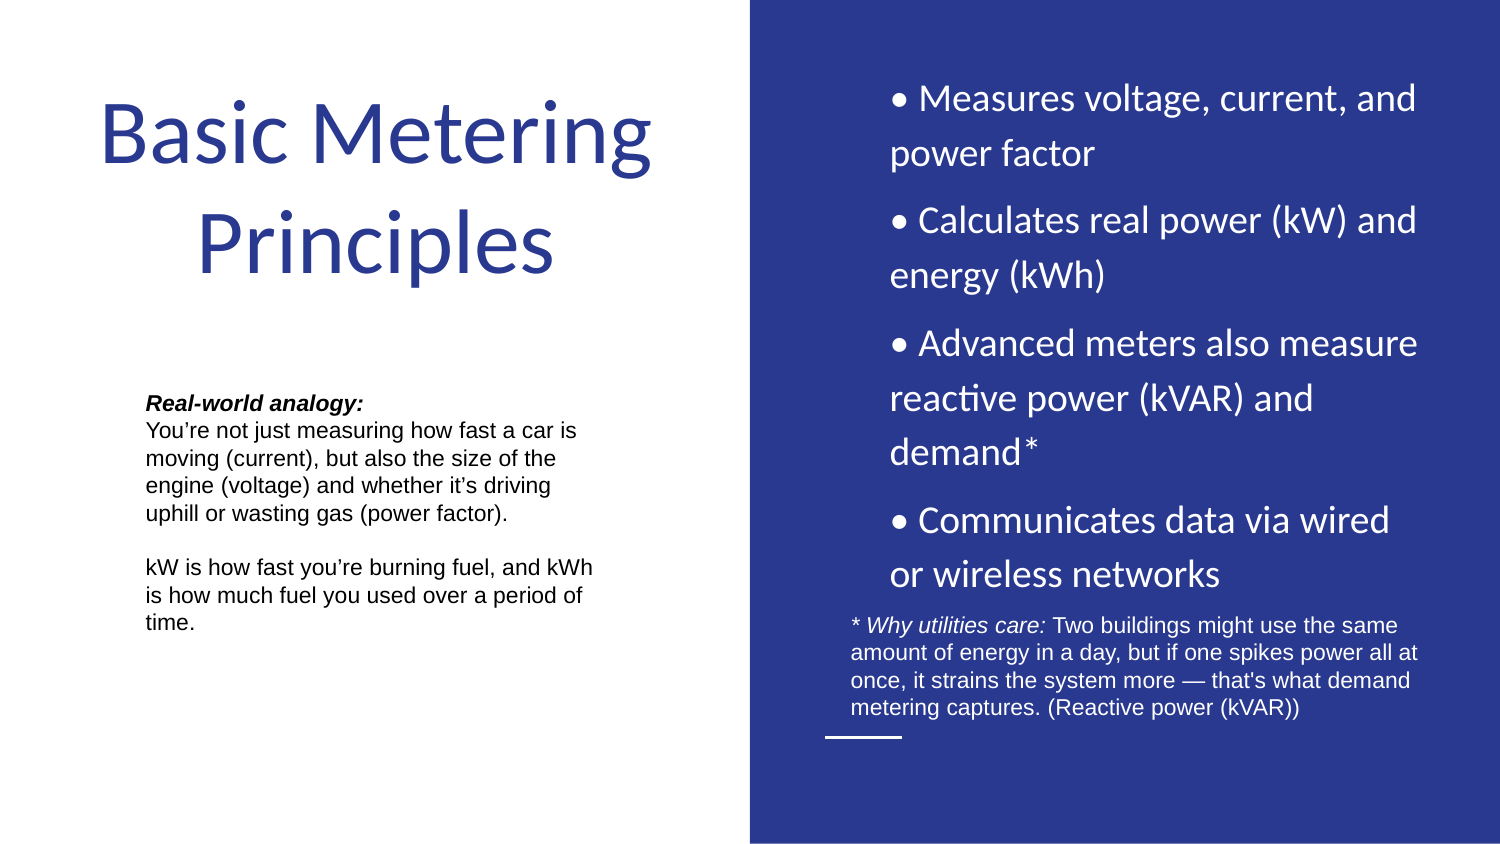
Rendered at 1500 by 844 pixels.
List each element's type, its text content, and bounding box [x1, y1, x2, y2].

list • Measures voltage, current, and power factor • Calculates real power (kW) and energy (kWh) • Advanced meters also measure reactive power (kVAR) and demand* • Communicates data via wired or wireless networks [818, 27, 1448, 634]
text_box Real-world analogy: You’re not just measuring how fast a car is moving (current), but also the size of the engine (voltage) and whether it’s driving uphill or wasting gas (power factor). kW is how fast you’re burning fuel, and kWh is how much fuel you used over a period of time. [130, 373, 623, 733]
text_box * Why utilities care: Two buildings might use the same amount of energy in a day, but if one spikes power all at once, it strains the system more — that's what demand metering captures. (Reactive power (kVAR)) [835, 595, 1459, 736]
title Basic Metering Principles [44, 260, 709, 517]
